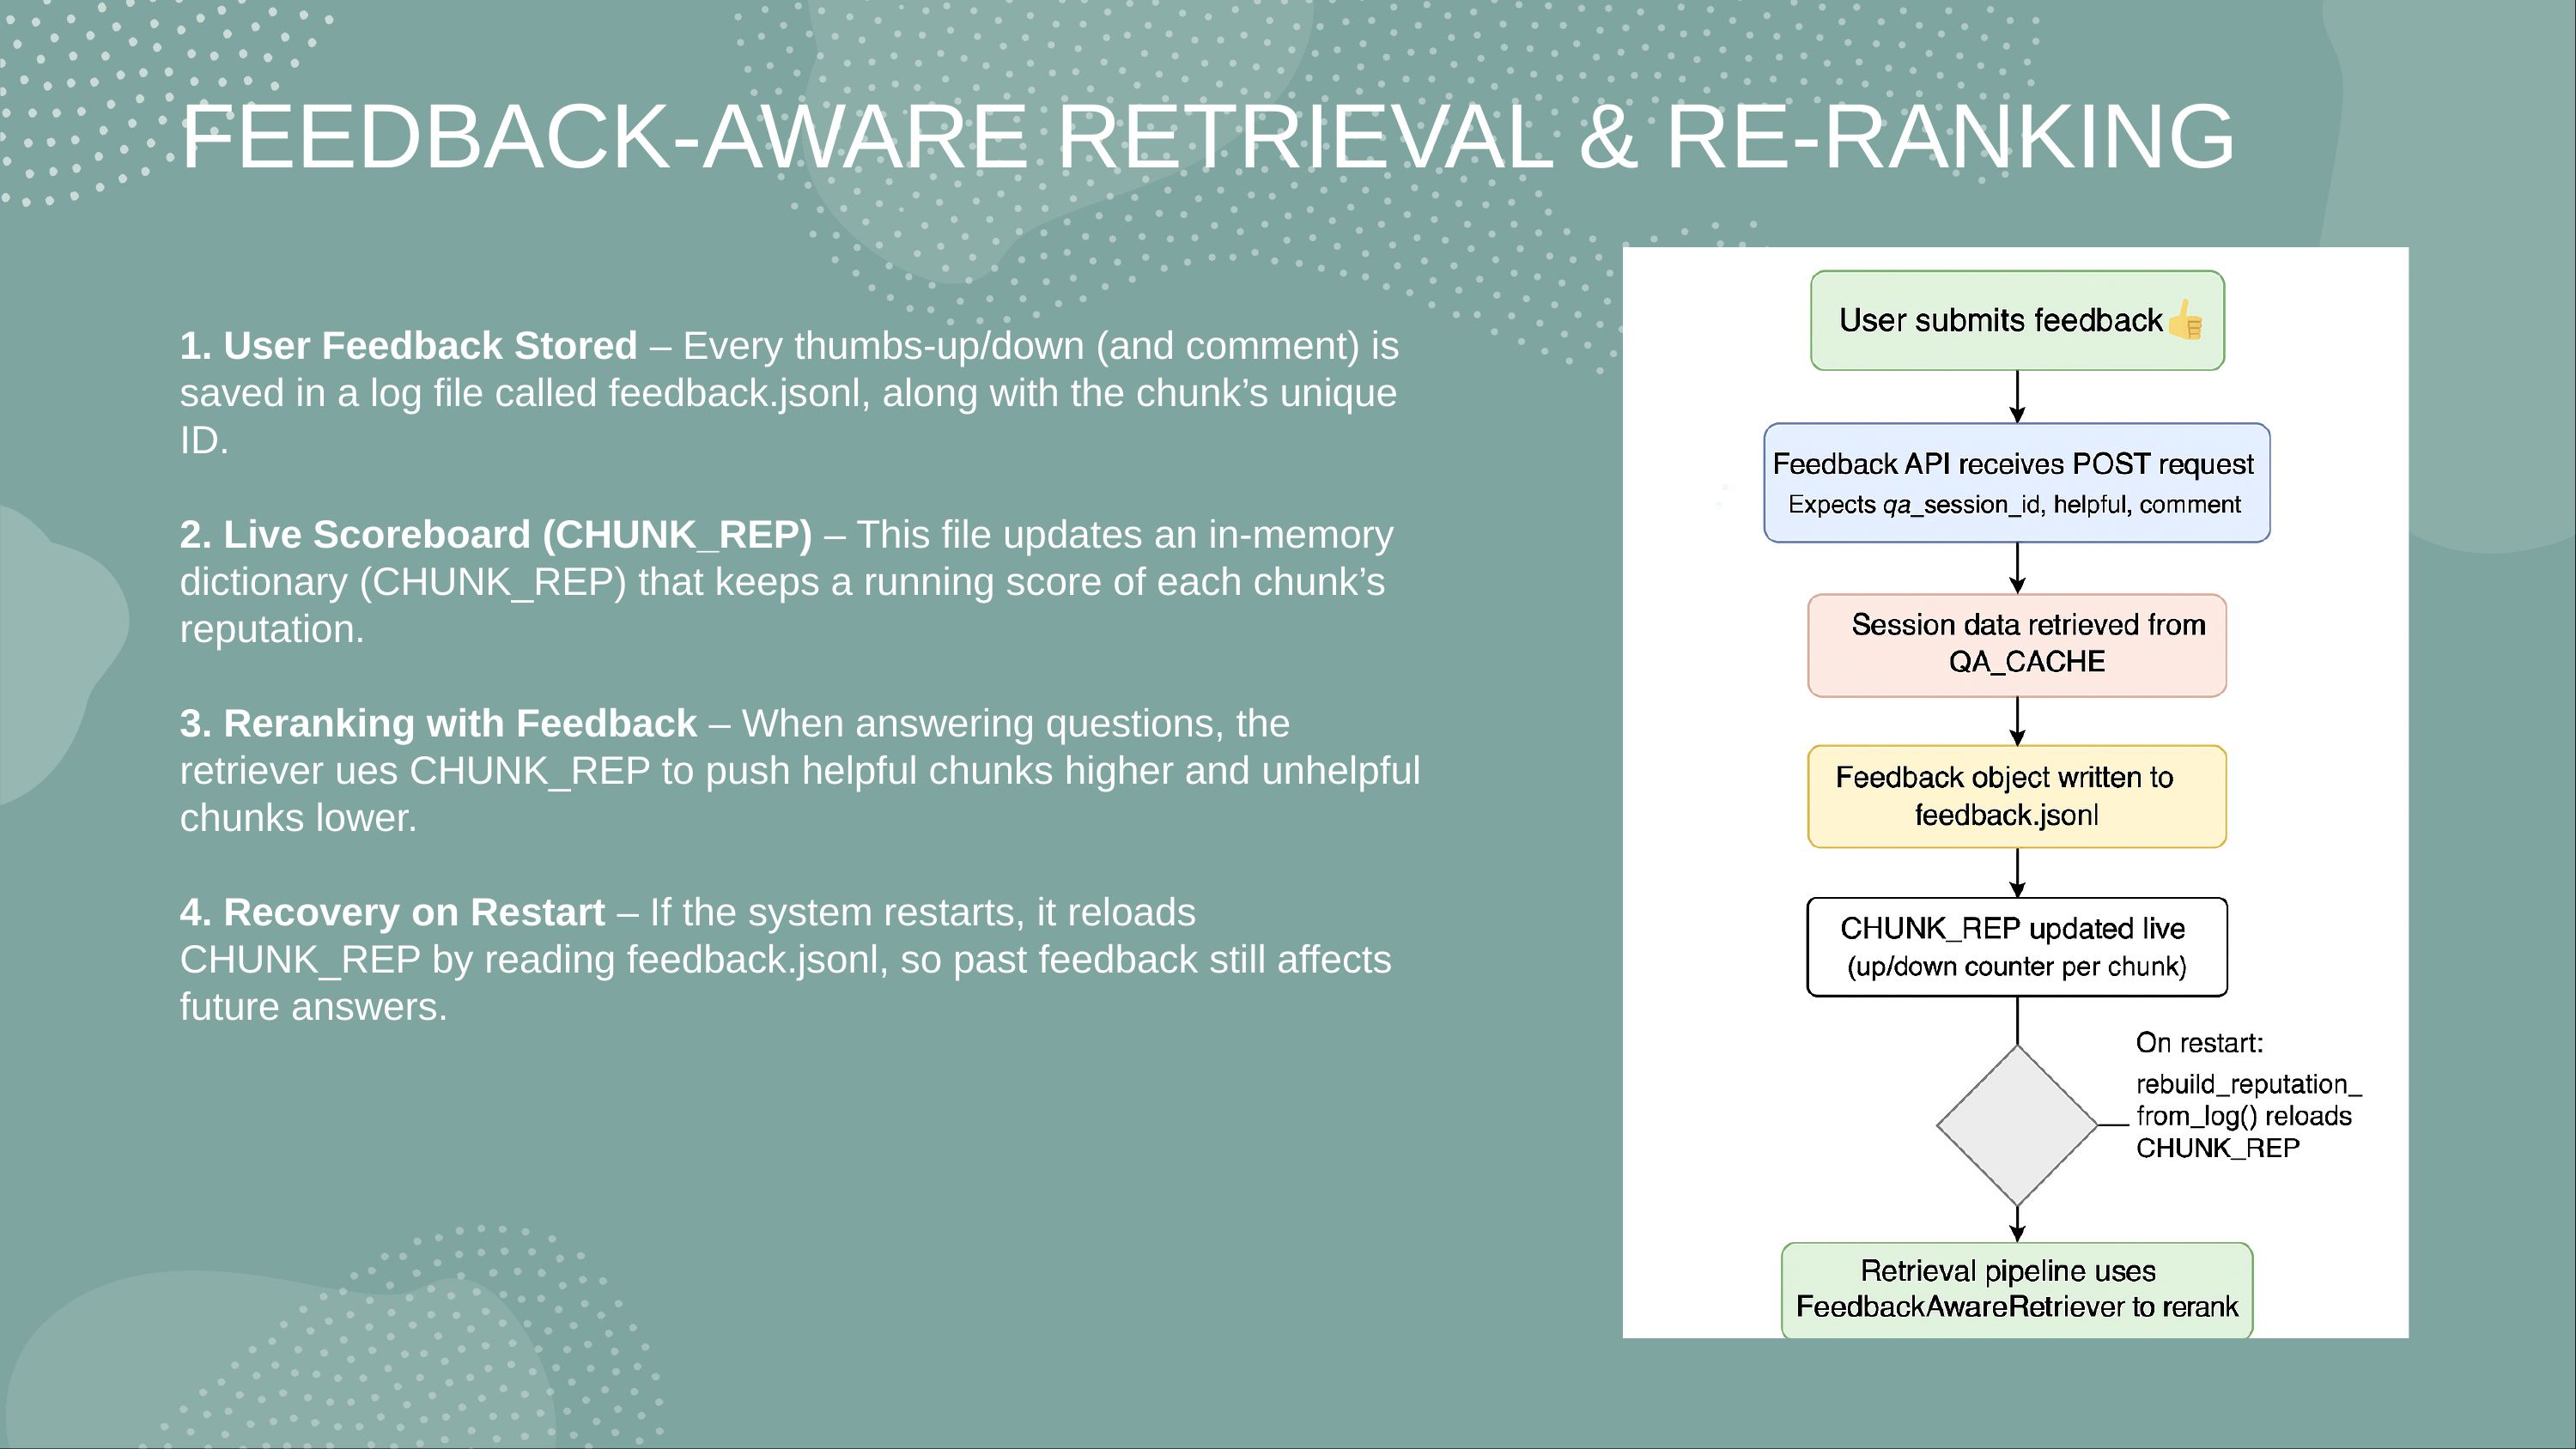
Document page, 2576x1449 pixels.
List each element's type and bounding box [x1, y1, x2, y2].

text_box [0, 0, 2576, 1449]
picture [1622, 247, 2409, 1338]
